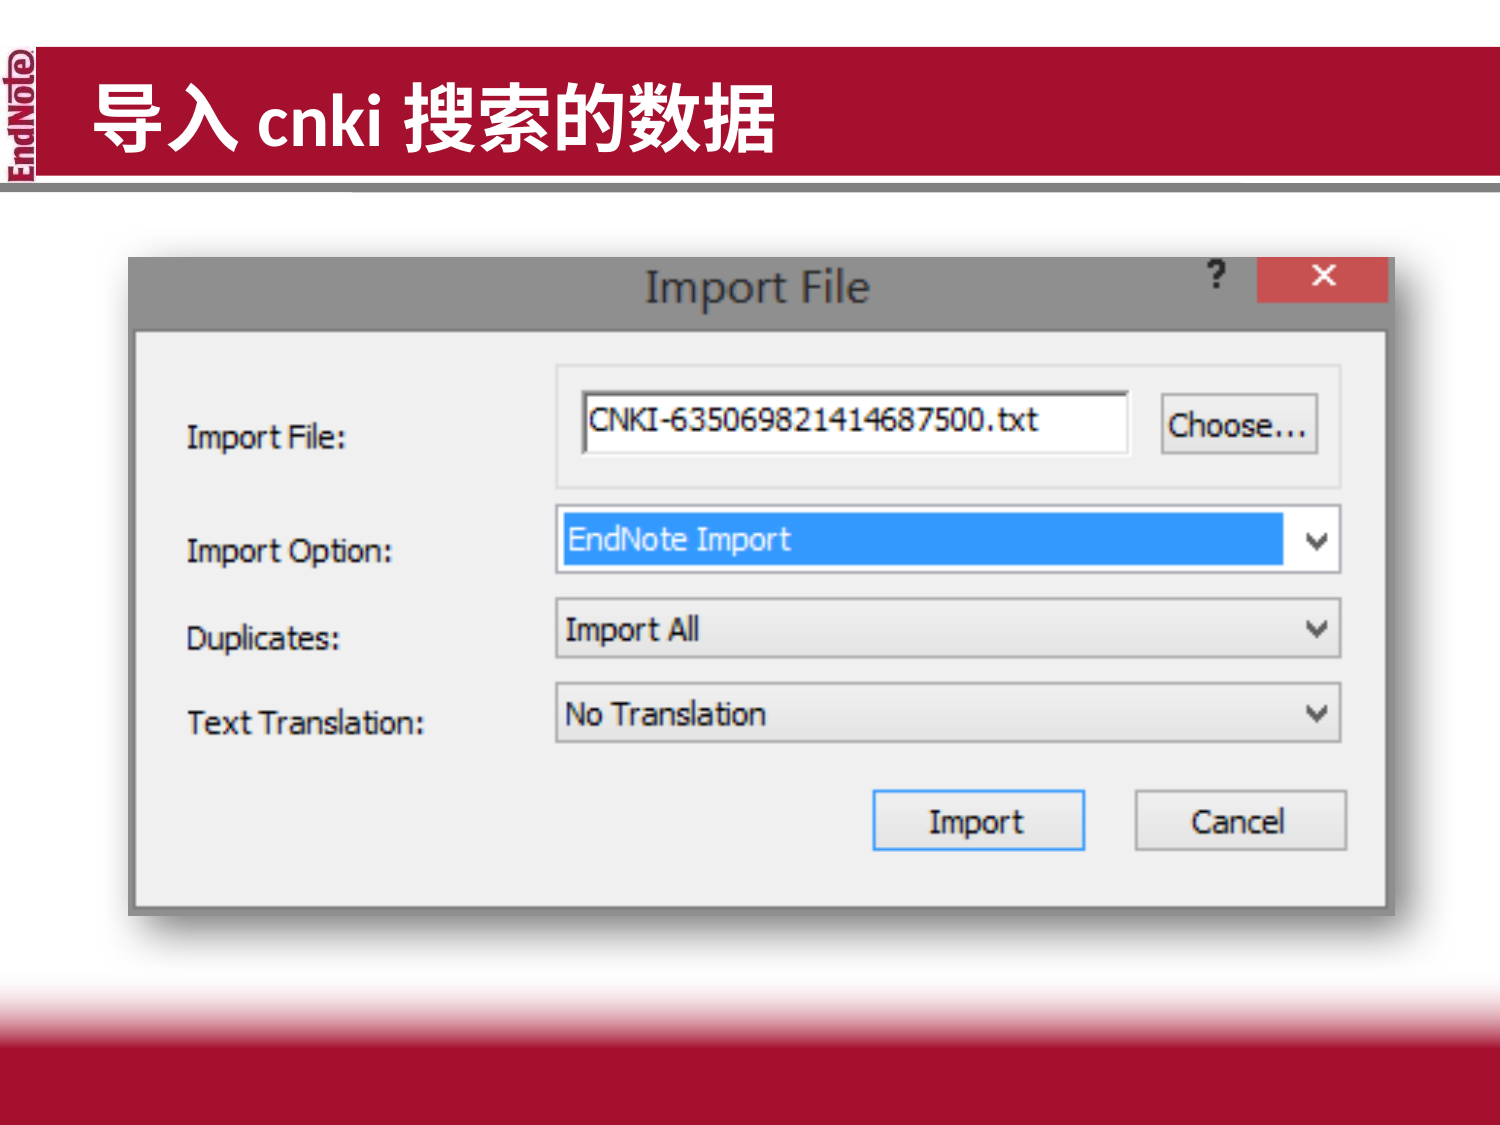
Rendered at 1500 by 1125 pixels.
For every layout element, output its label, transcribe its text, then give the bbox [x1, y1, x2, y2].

picture [0, 46, 36, 182]
picture [128, 257, 1395, 916]
title 导入cnki搜索的数据 [74, 44, 1426, 188]
